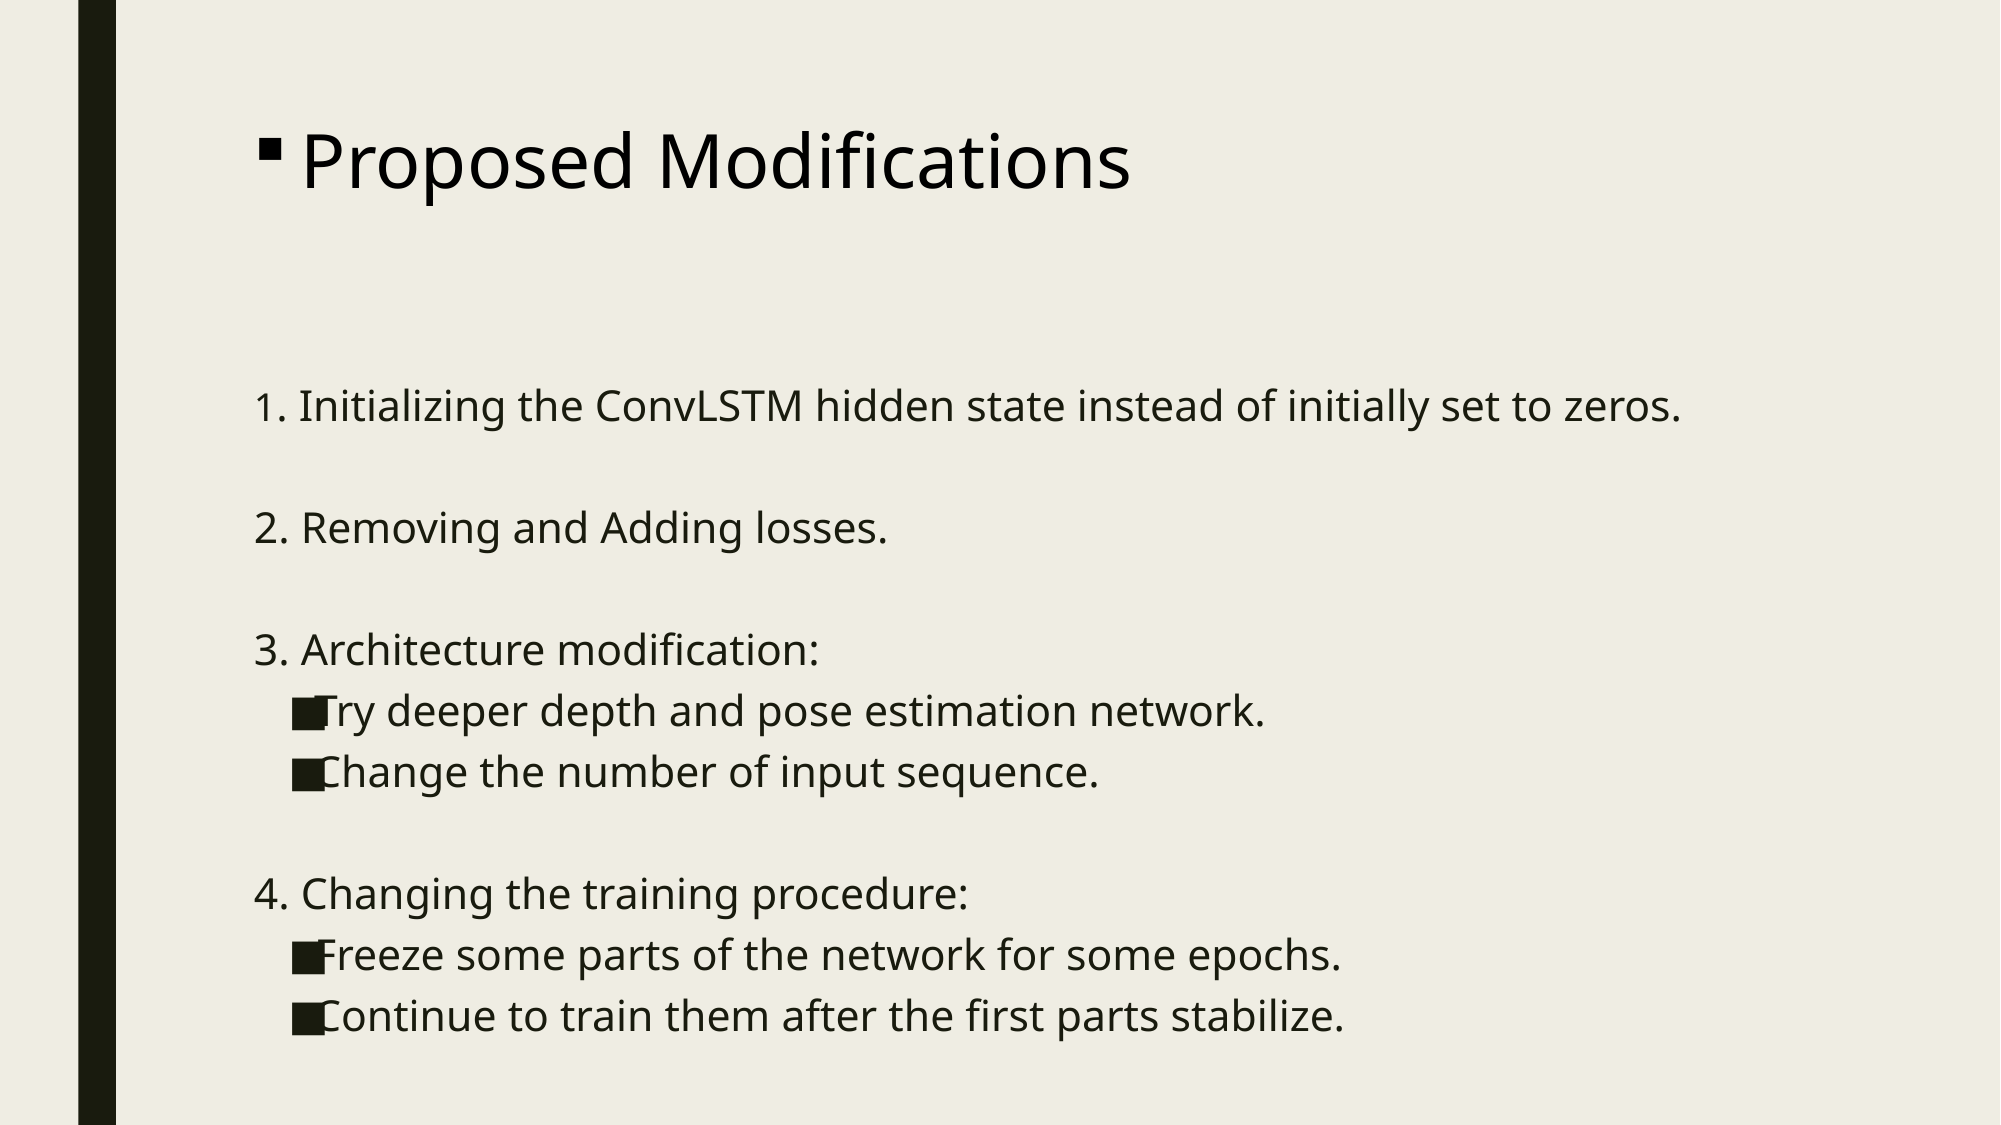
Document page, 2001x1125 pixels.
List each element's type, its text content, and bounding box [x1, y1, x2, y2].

list 1. Initializing the ConvLSTM hidden state instead of initially set to zeros. 2. Removing and Adding losses. 3. Architecture modification: Try deeper depth and pose estimation network. Change the number of input sequence. 4. Changing the training procedure: Freeze some parts of the network for some epochs. Continue to train them after the first parts stabilize. [239, 364, 1814, 1049]
text_box Proposed Modifications [239, 105, 1611, 211]
